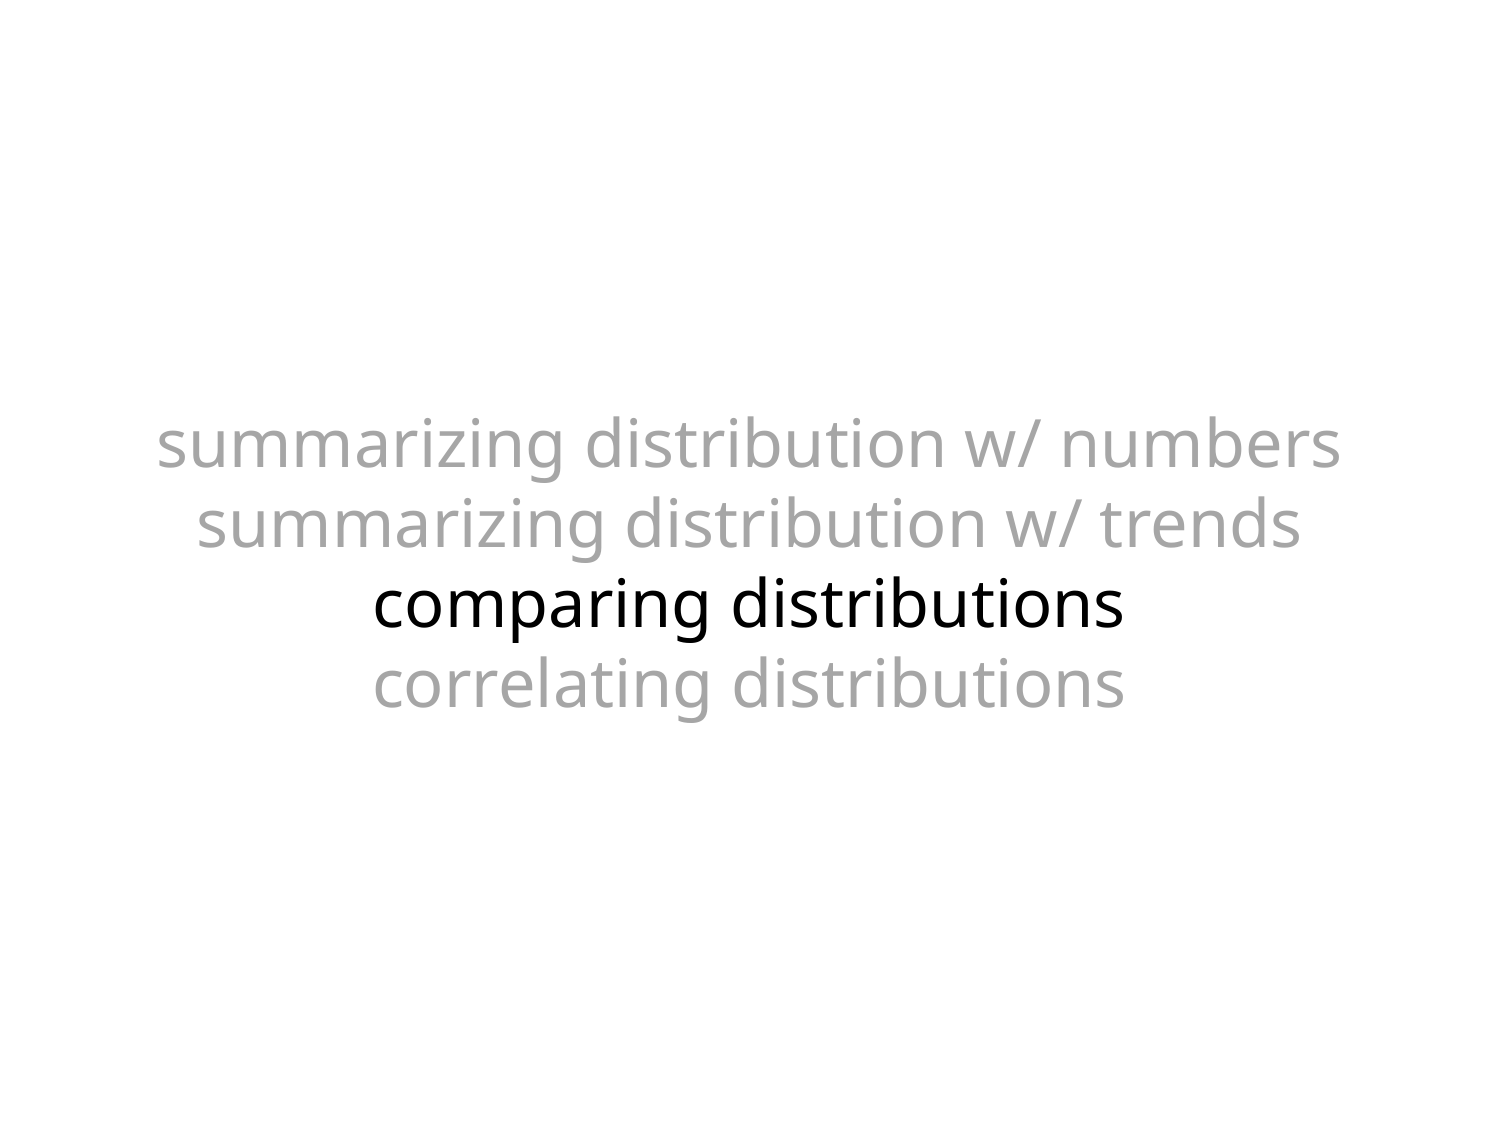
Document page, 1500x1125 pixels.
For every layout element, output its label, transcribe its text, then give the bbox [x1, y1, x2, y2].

title summarizing distribution w/ numbers summarizing distribution w/ trends comparing distributions correlating distributions [75, 104, 1425, 1017]
